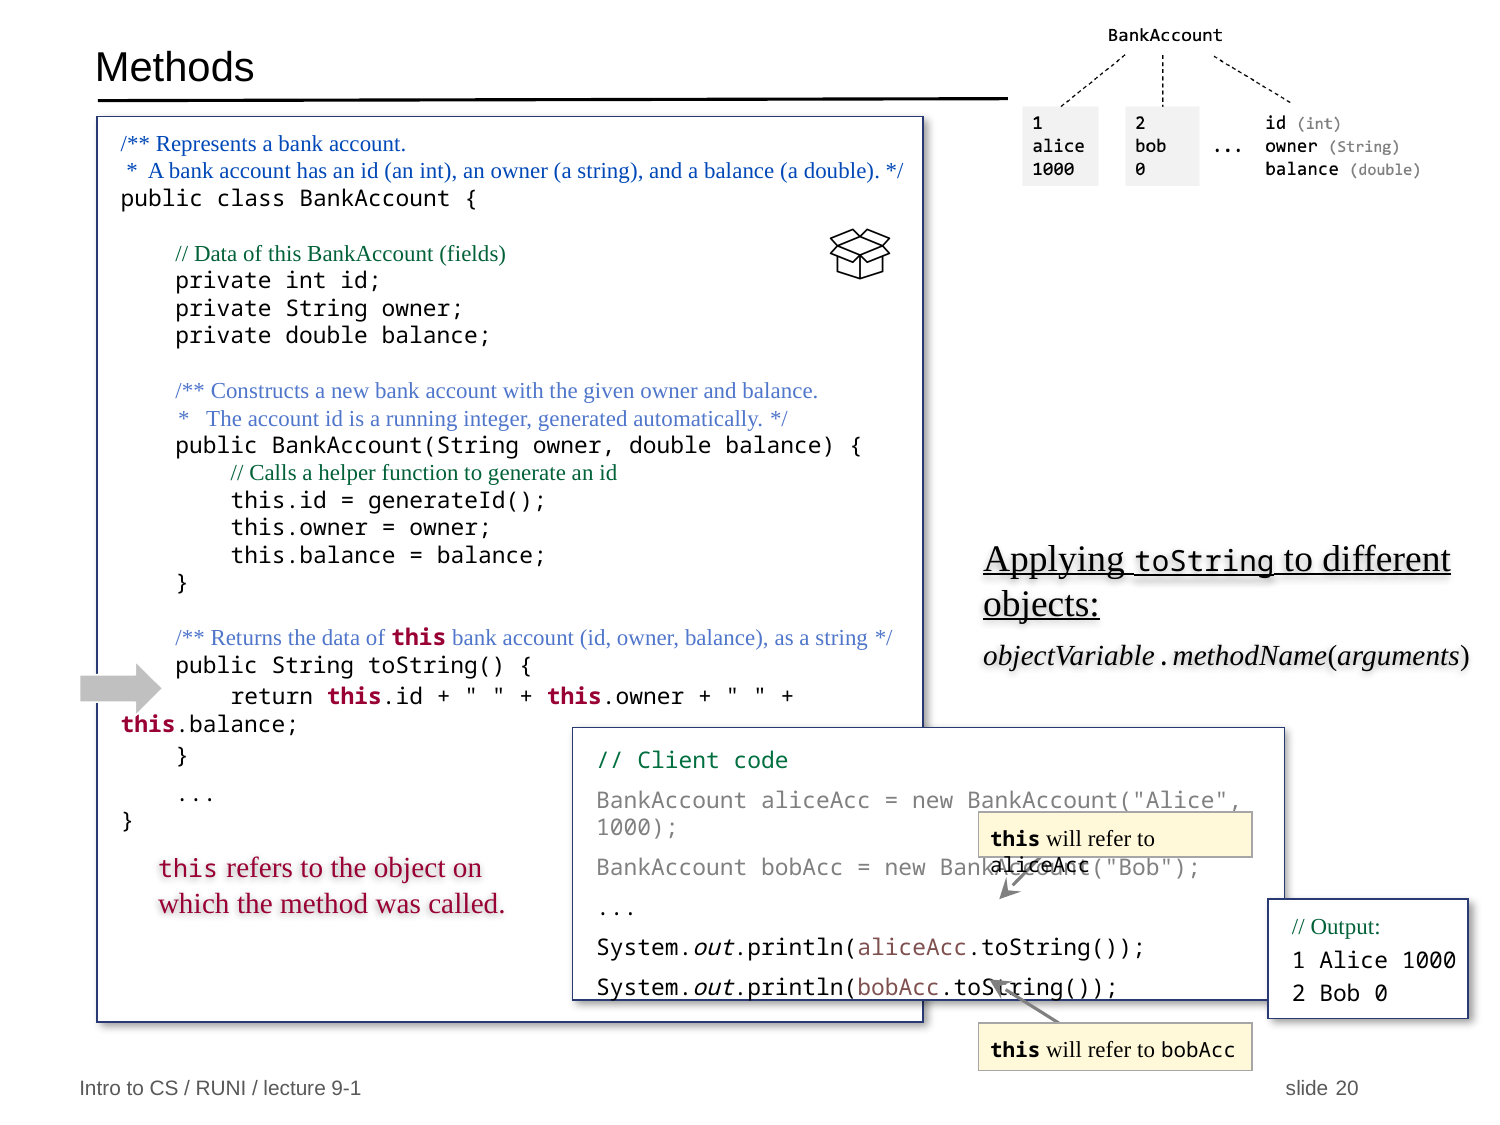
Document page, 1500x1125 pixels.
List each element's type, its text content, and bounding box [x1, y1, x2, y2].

text_box // Client code BankAccount aliceAcc = new BankAccount("Alice", 1000); BankAccount bobAcc = new BankAccount("Bob"); ... System.out.println(aliceAcc.toString()); System.out.println(bobAcc.toString()); [572, 727, 1285, 1001]
text_box /** Represents a bank account. * A bank account has an id (an int), an owner (a string), and a balance (a double). */ public class BankAccount { // Data of this BankAccount (fields) private int id; private String owner; private double balance; /** Constructs a new bank account with the given owner and balance. * The account id is a running integer, generated automatically. */ public BankAccount(String owner, double balance) { // Calls a helper function to generate an id this.id = generateId(); this.owner = owner; this.balance = balance; } /** Returns the data of this bank account (id, owner, balance), as a string */ public String toString() { return this.id + " " + this.owner + " " + this.balance; } ... } [96, 116, 924, 1022]
title Methods [79, 33, 1002, 109]
picture [828, 222, 892, 286]
text_box this will refer to bobAcc [978, 1023, 1252, 1071]
text_box [79, 661, 163, 716]
text_box // Output: 1 Alice 1000 2 Bob 0 [1268, 899, 1469, 1019]
picture [1008, 22, 1428, 195]
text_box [999, 856, 1041, 900]
text_box Applying toString to different objects: objectVariable.methodName(arguments) [959, 524, 1500, 700]
text_box this will refer to aliceAcc [978, 812, 1252, 857]
text_box this refers to the object on which the method was called. [135, 835, 522, 991]
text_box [989, 979, 1060, 1024]
